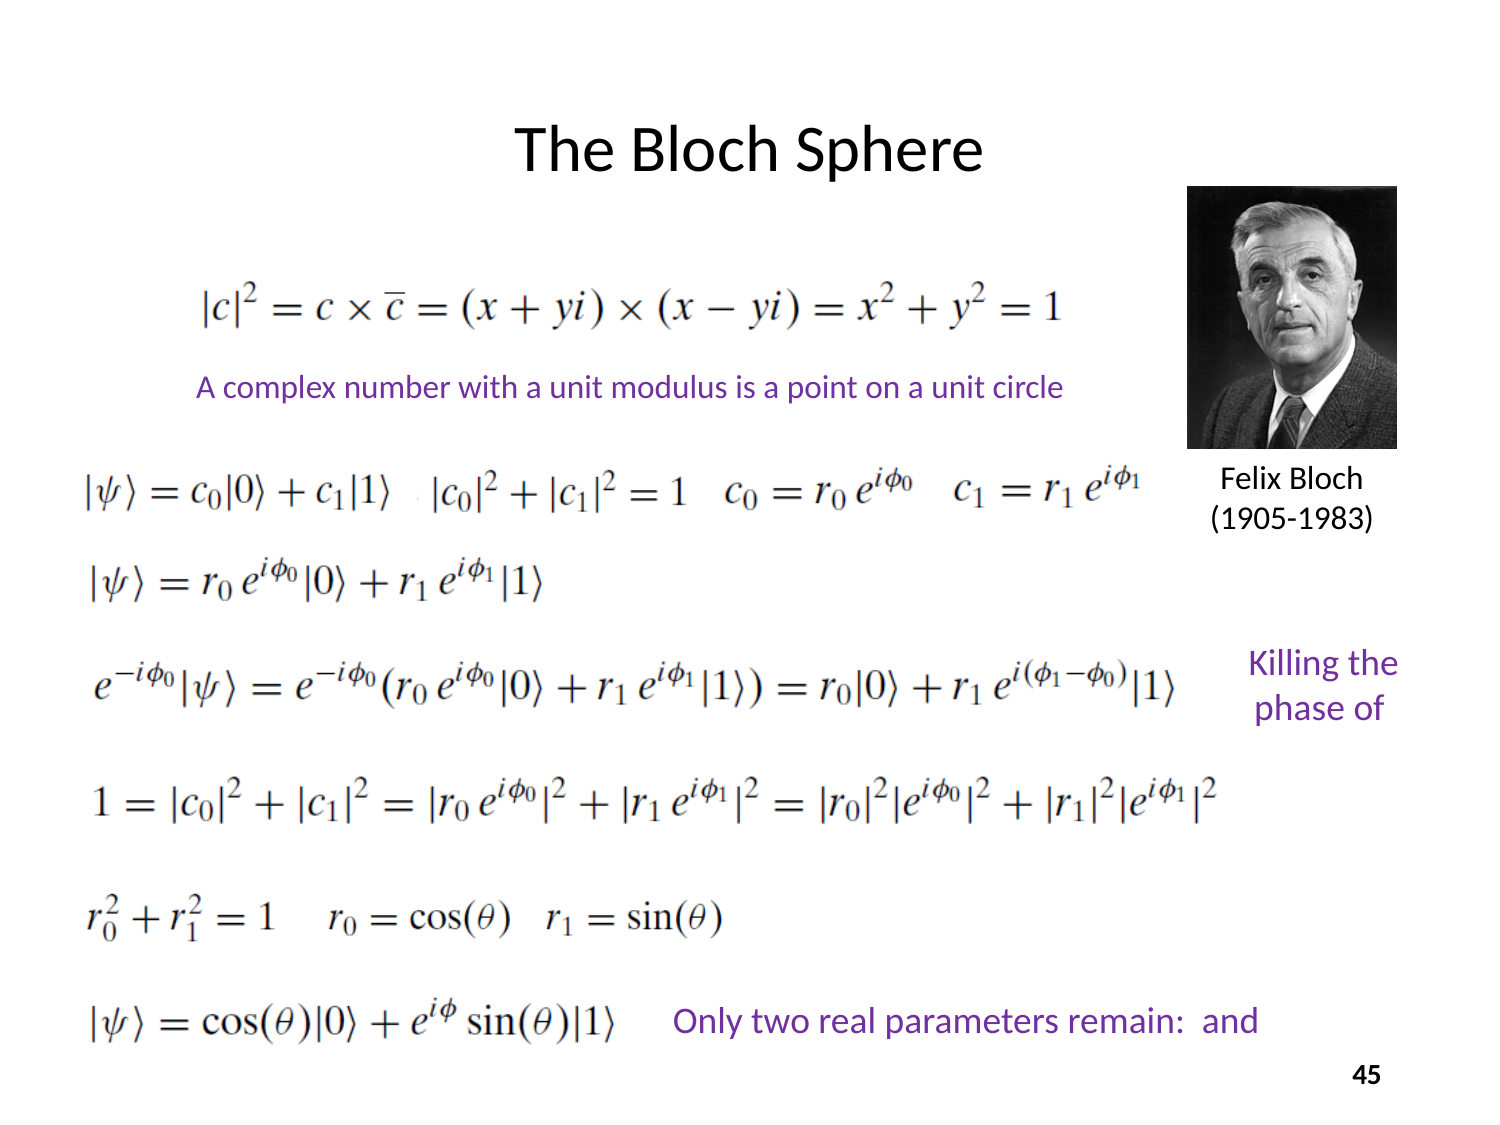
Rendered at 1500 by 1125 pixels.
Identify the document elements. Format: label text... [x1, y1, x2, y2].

picture [68, 548, 553, 616]
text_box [1187, 186, 1397, 545]
picture [310, 881, 750, 951]
text_box A complex number with a unit modulus is a point on a unit circle [179, 358, 1082, 413]
picture [68, 983, 651, 1066]
picture [84, 745, 1244, 849]
picture [68, 644, 1190, 727]
picture [68, 865, 296, 952]
picture [711, 443, 1199, 527]
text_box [68, 454, 691, 522]
slide_number 45 [1059, 1042, 1397, 1103]
title The Bloch Sphere [103, 59, 1397, 241]
picture [184, 269, 1077, 345]
